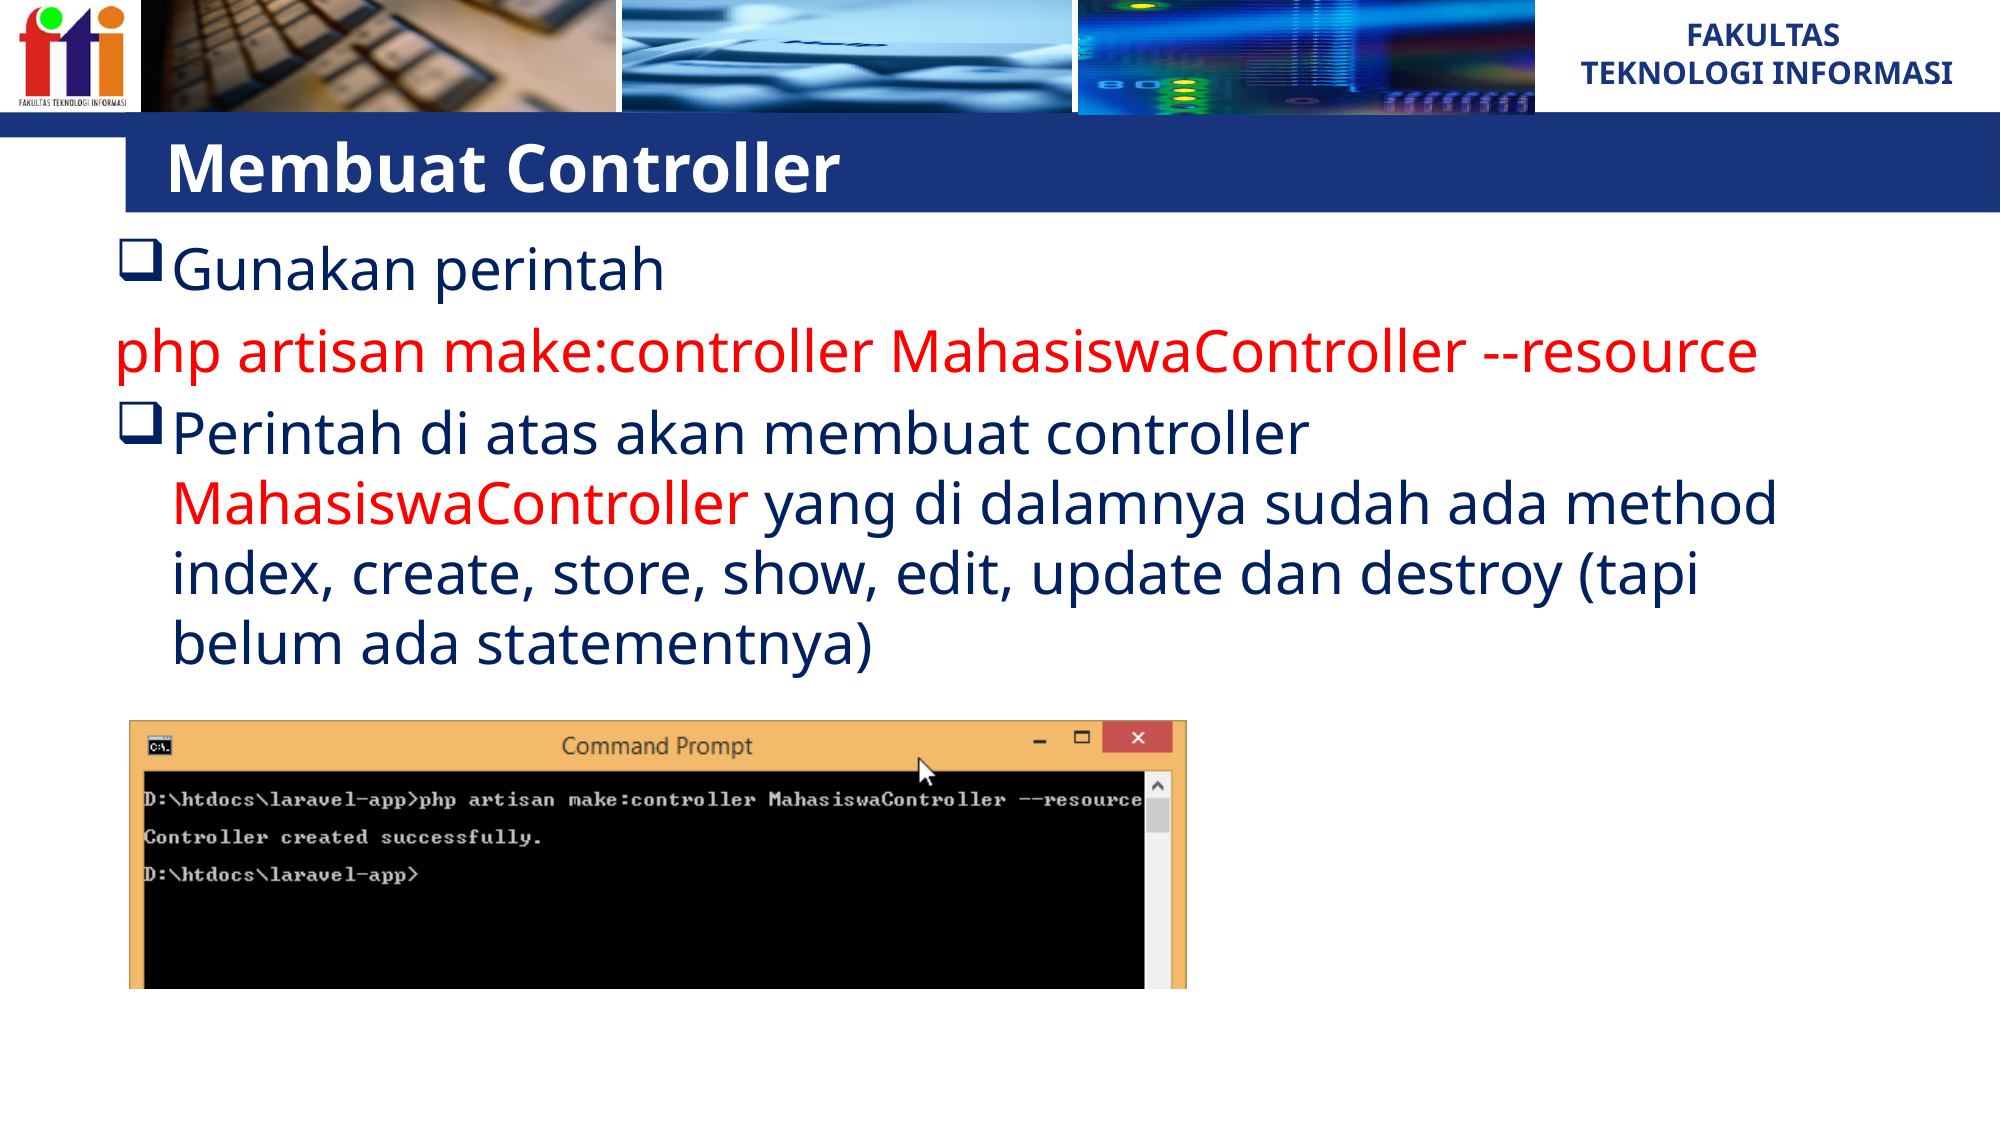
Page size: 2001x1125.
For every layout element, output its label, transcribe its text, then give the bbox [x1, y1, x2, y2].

title Membuat Controller [149, 119, 1934, 213]
picture [141, 0, 616, 112]
picture [1078, 0, 1535, 115]
picture [19, 6, 126, 106]
picture [128, 720, 1188, 989]
list Gunakan perintah php artisan make:controller MahasiswaController --resource Perintah di atas akan membuat controller MahasiswaController yang di dalamnya sudah ada method index, create, store, show, edit, update dan destroy (tapi belum ada statementnya) [99, 224, 1901, 1038]
picture [622, 0, 1072, 113]
